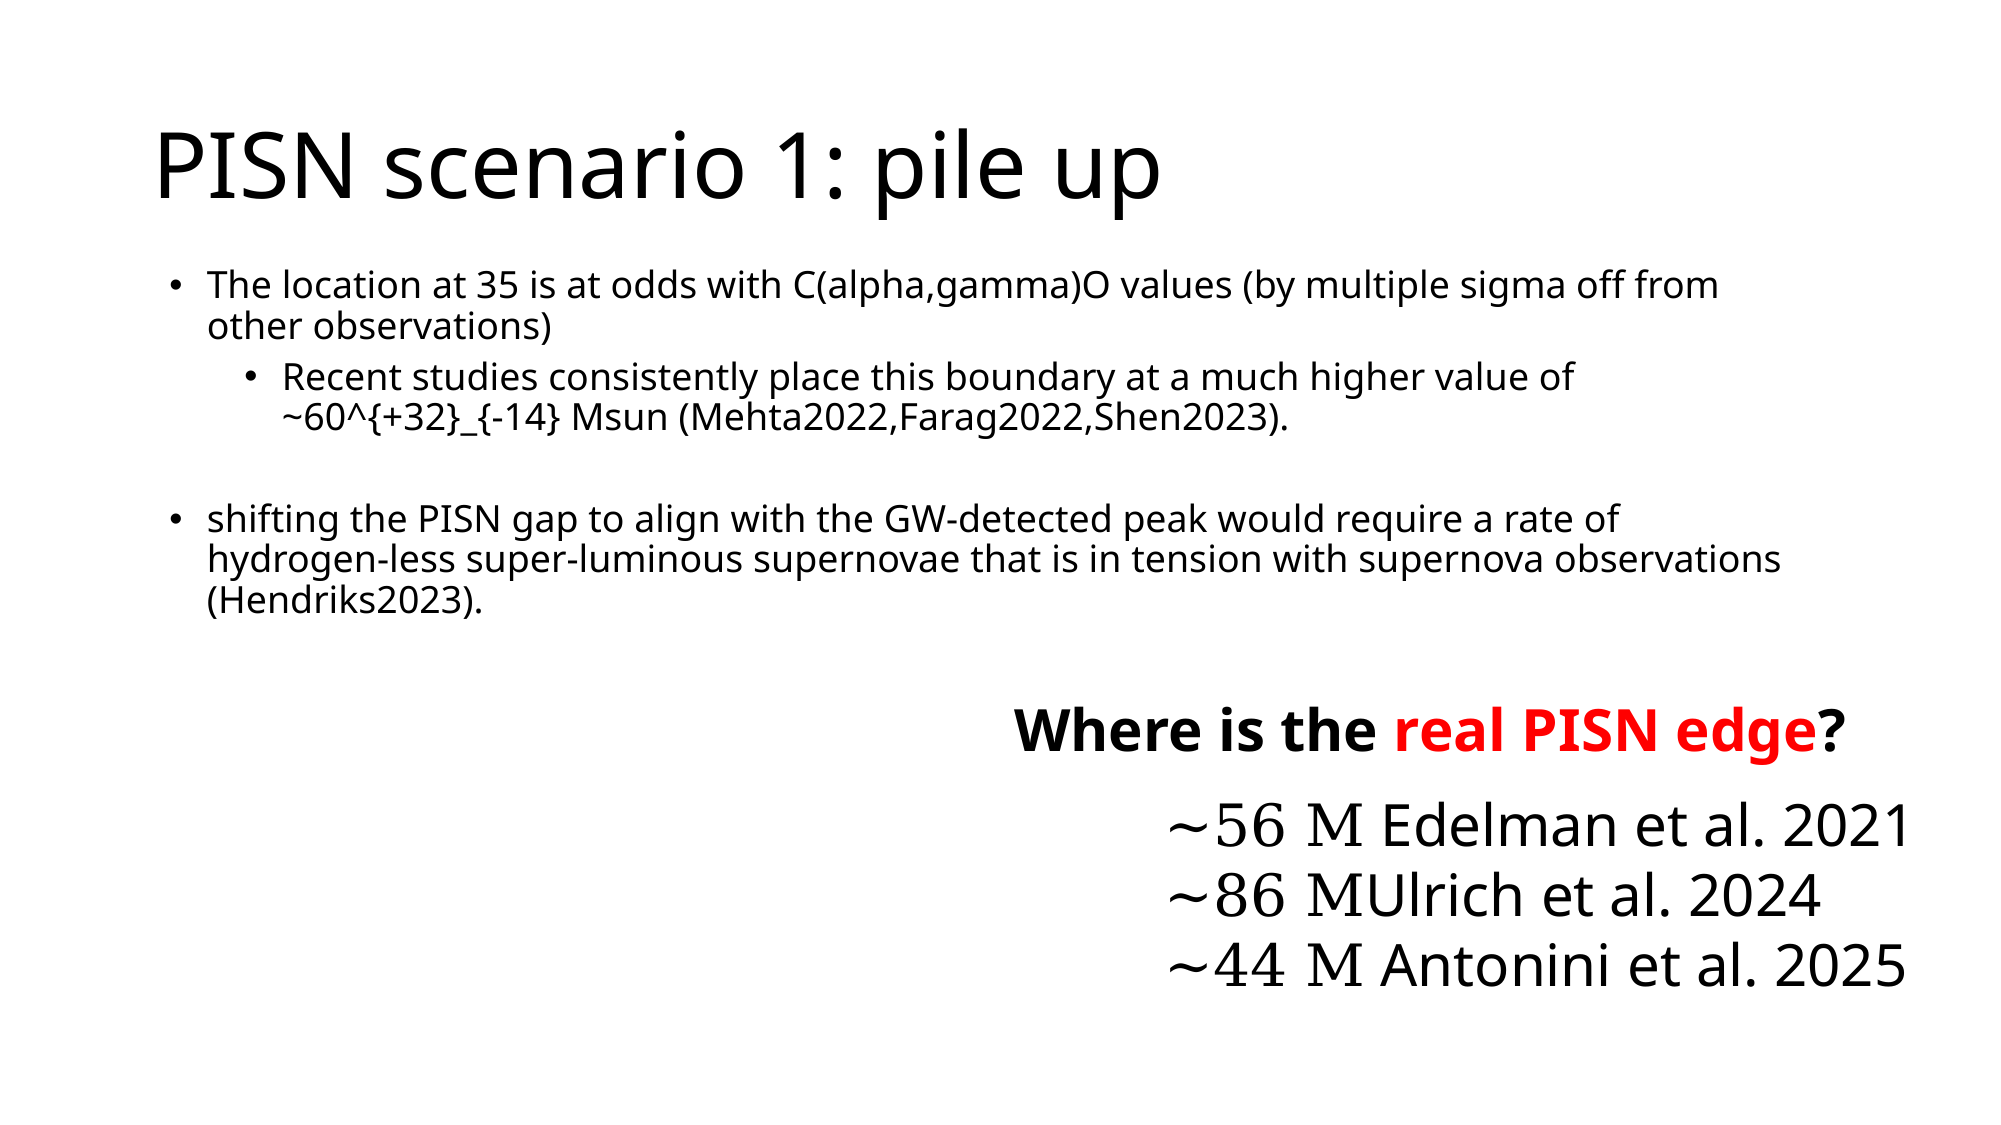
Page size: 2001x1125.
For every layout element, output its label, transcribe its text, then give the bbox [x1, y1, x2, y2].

title PISN scenario 1: pile up [137, 59, 1863, 278]
list The location at 35 is at odds with C(alpha,gamma)O values (by multiple sigma off from other observations) Recent studies consistently place this boundary at a much higher value of ~60^{+32}_{-14} Msun (Mehta2022,Farag2022,Shen2023). shifting the PISN gap to align with the GW-detected peak would require a rate of hydrogen-less super-luminous supernovae that is in tension with supernova observations (Hendriks2023). [154, 259, 1819, 653]
